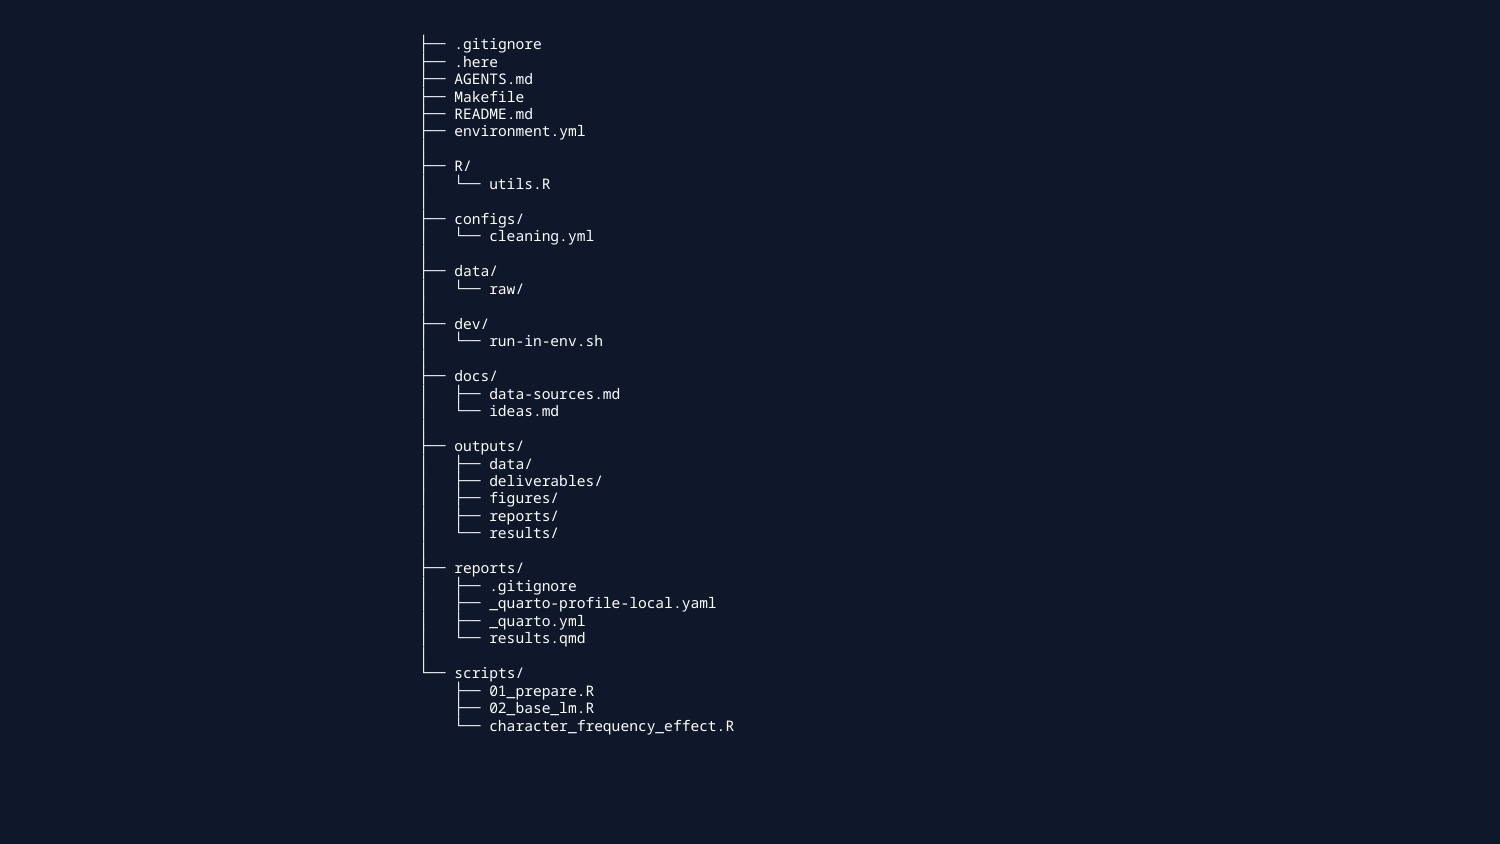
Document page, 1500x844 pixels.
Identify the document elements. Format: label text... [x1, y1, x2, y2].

text_box ├── .gitignore ├── .here ├── AGENTS.md ├── Makefile ├── README.md ├── environment.yml │ ├── R/ │ └── utils.R │ ├── configs/ │ └── cleaning.yml │ ├── data/ │ └── raw/ │ ├── dev/ │ └── run-in-env.sh │ ├── docs/ │ ├── data-sources.md │ └── ideas.md │ ├── outputs/ │ ├── data/ │ ├── deliverables/ │ ├── figures/ │ ├── reports/ │ └── results/ │ ├── reports/ │ ├── .gitignore │ ├── _quarto-profile-local.yaml │ ├── _quarto.yml │ └── results.qmd │ └── scripts/ ├── 01_prepare.R ├── 02_base_lm.R └── character_frequency_effect.R [404, 27, 943, 742]
